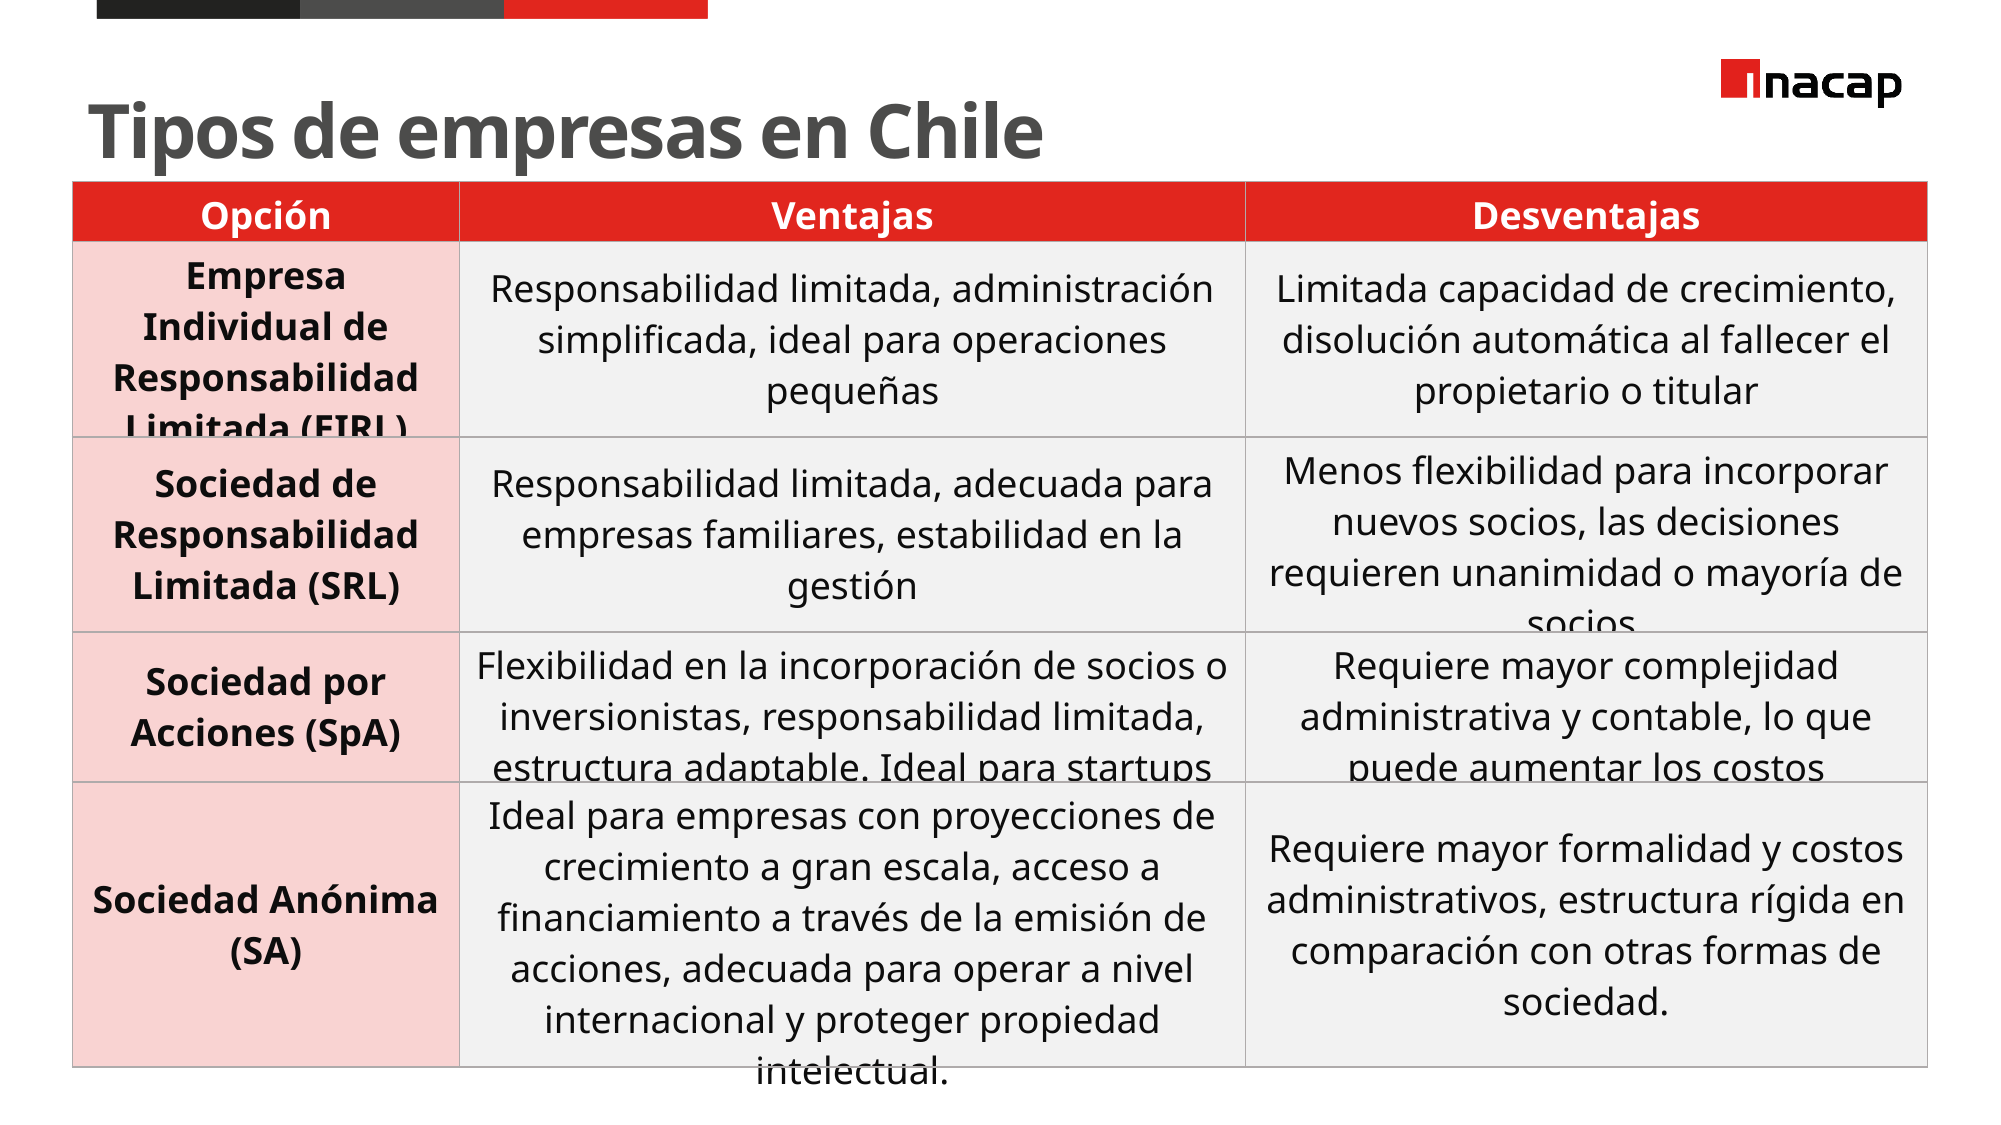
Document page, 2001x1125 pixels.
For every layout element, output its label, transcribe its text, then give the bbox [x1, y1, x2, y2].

table_cell Menos flexibilidad para incorporar nuevos socios, las decisiones requieren unanimidad o mayoría de socios. [1246, 438, 1927, 631]
table_header Desventajas [1246, 182, 1927, 241]
table_cell Empresa Individual de Responsabilidad Limitada (EIRL) [73, 242, 459, 436]
text_box Tipos de empresas en Chile [72, 78, 1928, 181]
table_cell Sociedad por Acciones (SpA) [73, 633, 459, 781]
table_cell Responsabilidad limitada, administración simplificada, ideal para operaciones pequeñas [460, 242, 1245, 436]
table_header Ventajas [460, 182, 1245, 241]
table_cell Flexibilidad en la incorporación de socios o inversionistas, responsabilidad limitada, estructura adaptable. Ideal para startups [460, 633, 1245, 781]
picture [1721, 59, 1902, 78]
table_cell Limitada capacidad de crecimiento, disolución automática al fallecer el propietario o titular [1246, 242, 1927, 436]
table_cell Sociedad Anónima (SA) [73, 783, 459, 1066]
table_cell Requiere mayor formalidad y costos administrativos, estructura rígida en comparación con otras formas de sociedad. [1246, 783, 1927, 1066]
table_cell Responsabilidad limitada, adecuada para empresas familiares, estabilidad en la gestión [460, 438, 1245, 631]
table_cell Sociedad de Responsabilidad Limitada (SRL) [73, 438, 459, 631]
table_cell Requiere mayor complejidad administrativa y contable, lo que puede aumentar los costos [1246, 633, 1927, 781]
table_cell Ideal para empresas con proyecciones de crecimiento a gran escala, acceso a financiamiento a través de la emisión de acciones, adecuada para operar a nivel internacional y proteger propiedad intelectual. [460, 783, 1245, 1066]
table_header Opción [73, 182, 459, 241]
